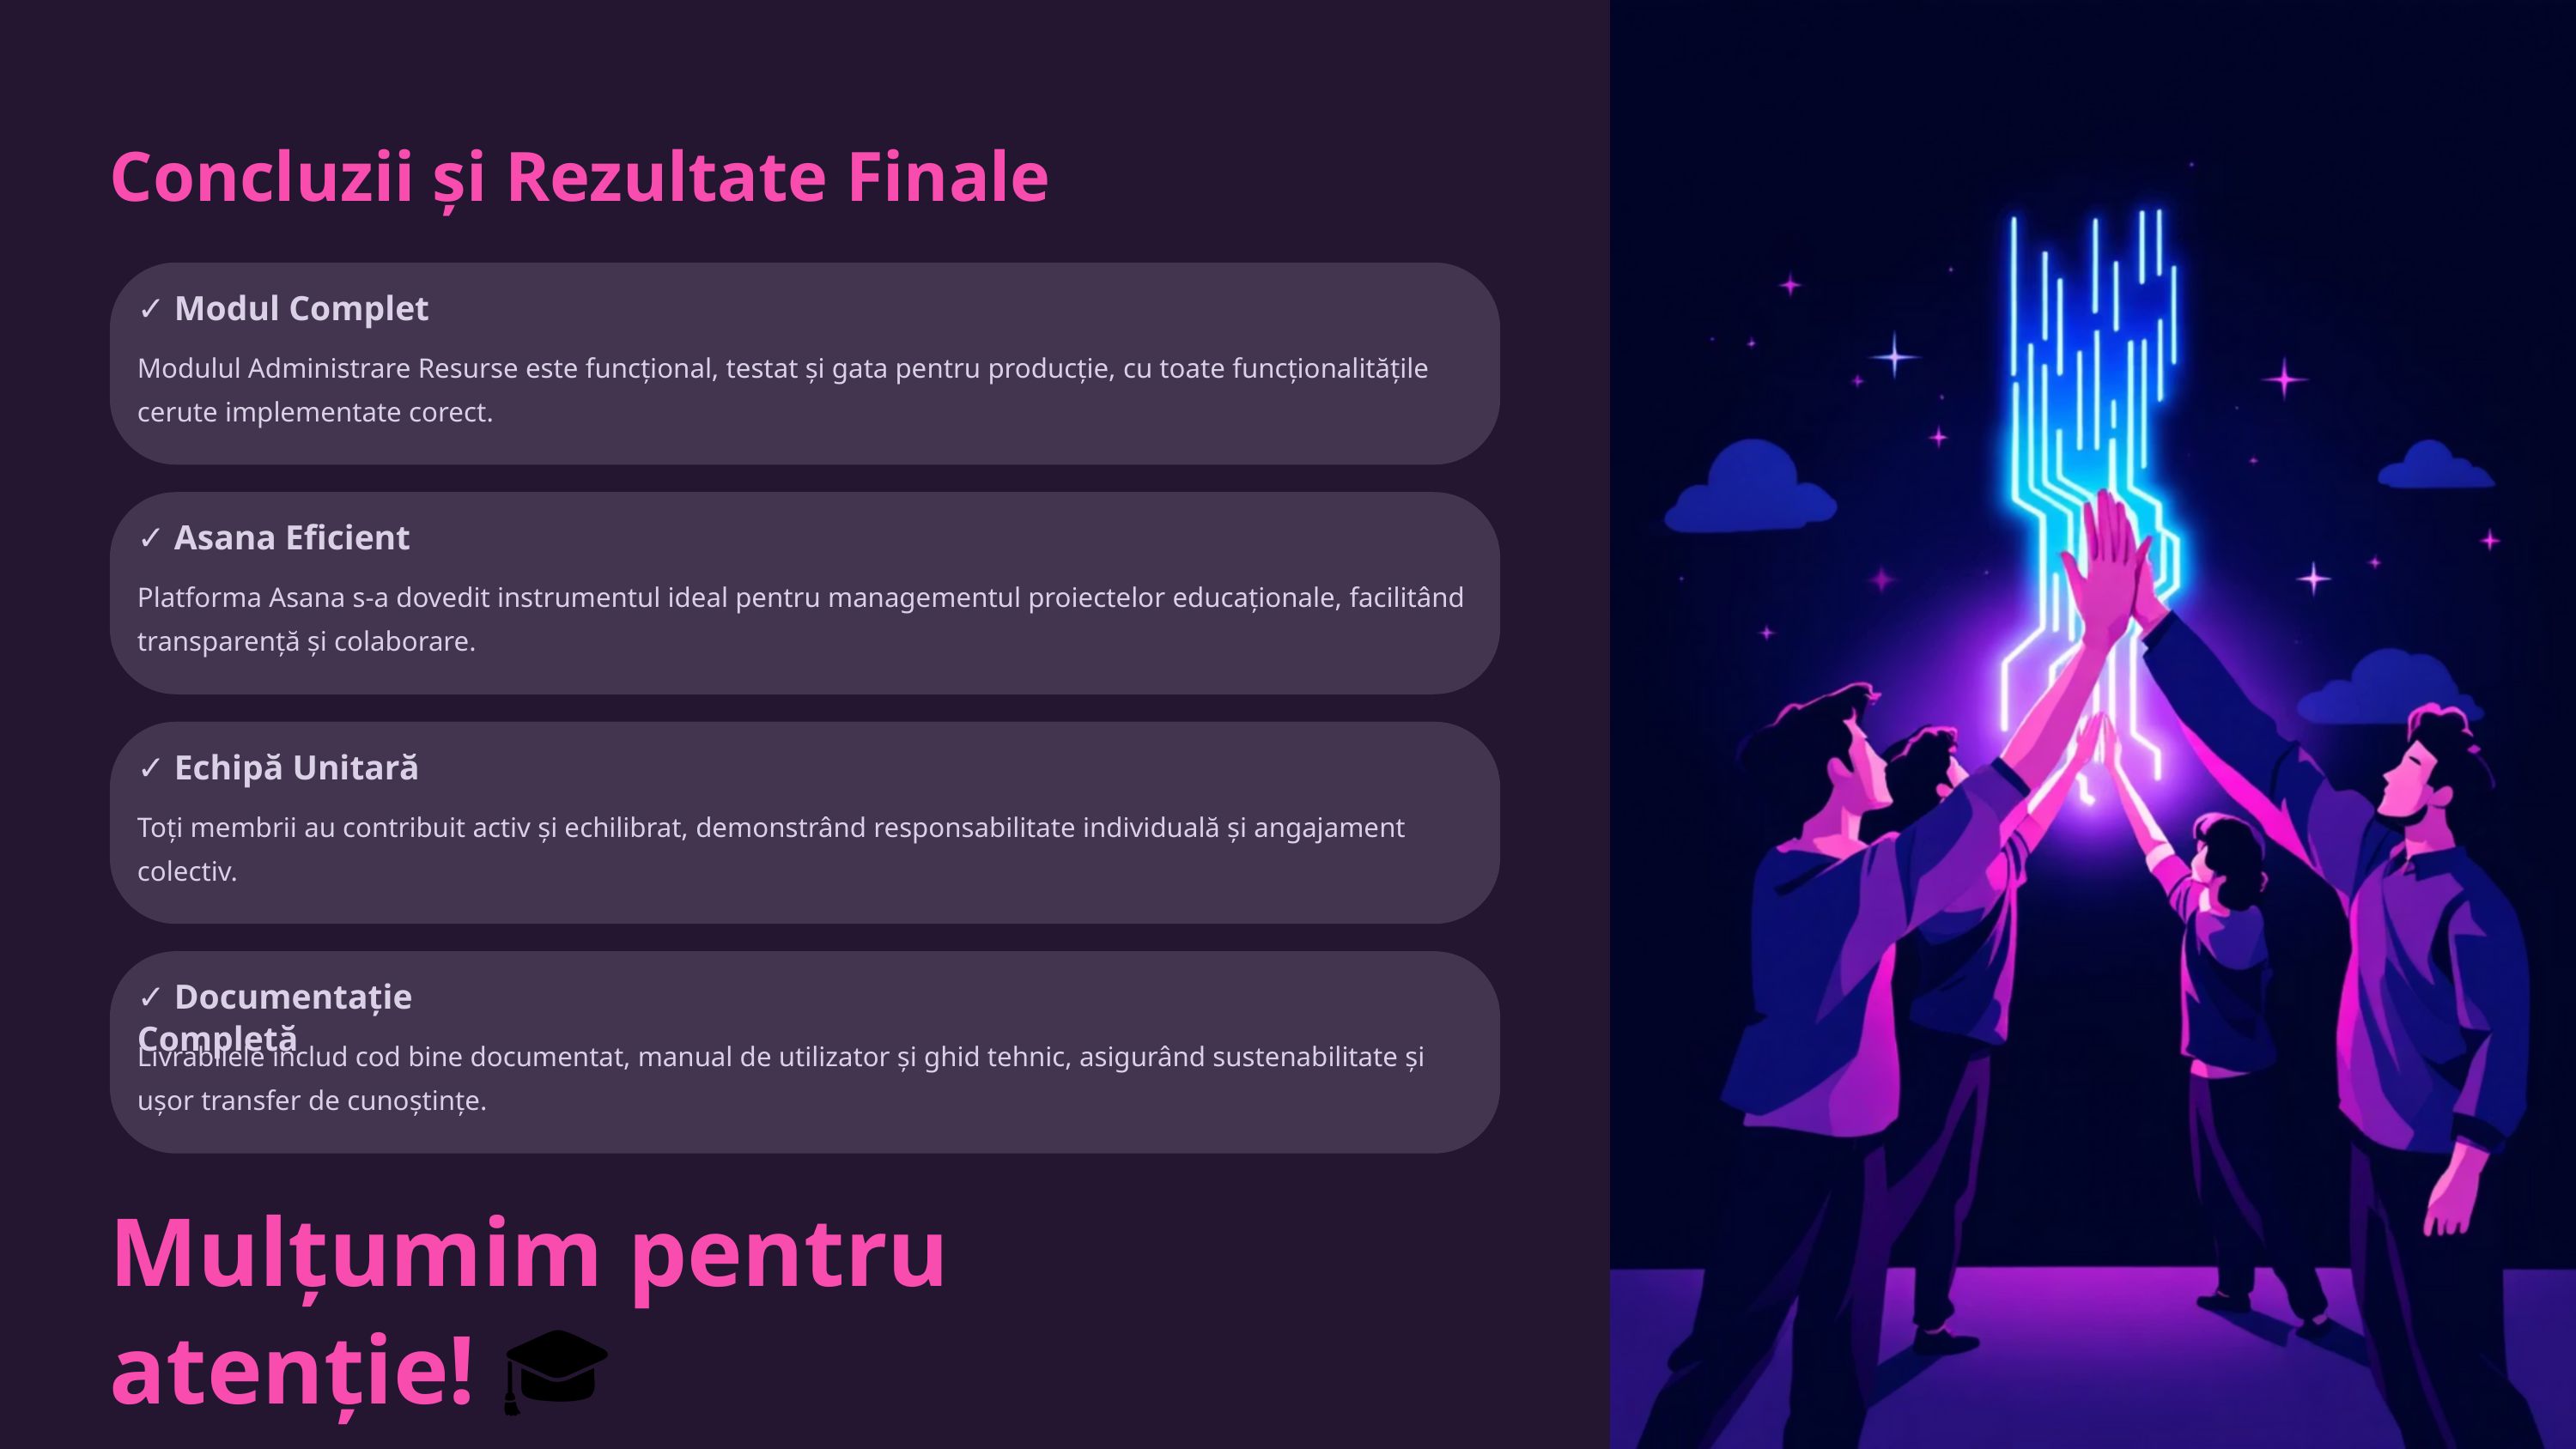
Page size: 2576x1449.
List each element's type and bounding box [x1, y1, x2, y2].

text_box [109, 721, 1501, 925]
text_box [0, 0, 1607, 1449]
text_box [109, 950, 1501, 1154]
text_box [1609, 0, 2576, 1449]
text_box [109, 492, 1501, 694]
text_box [109, 262, 1501, 465]
